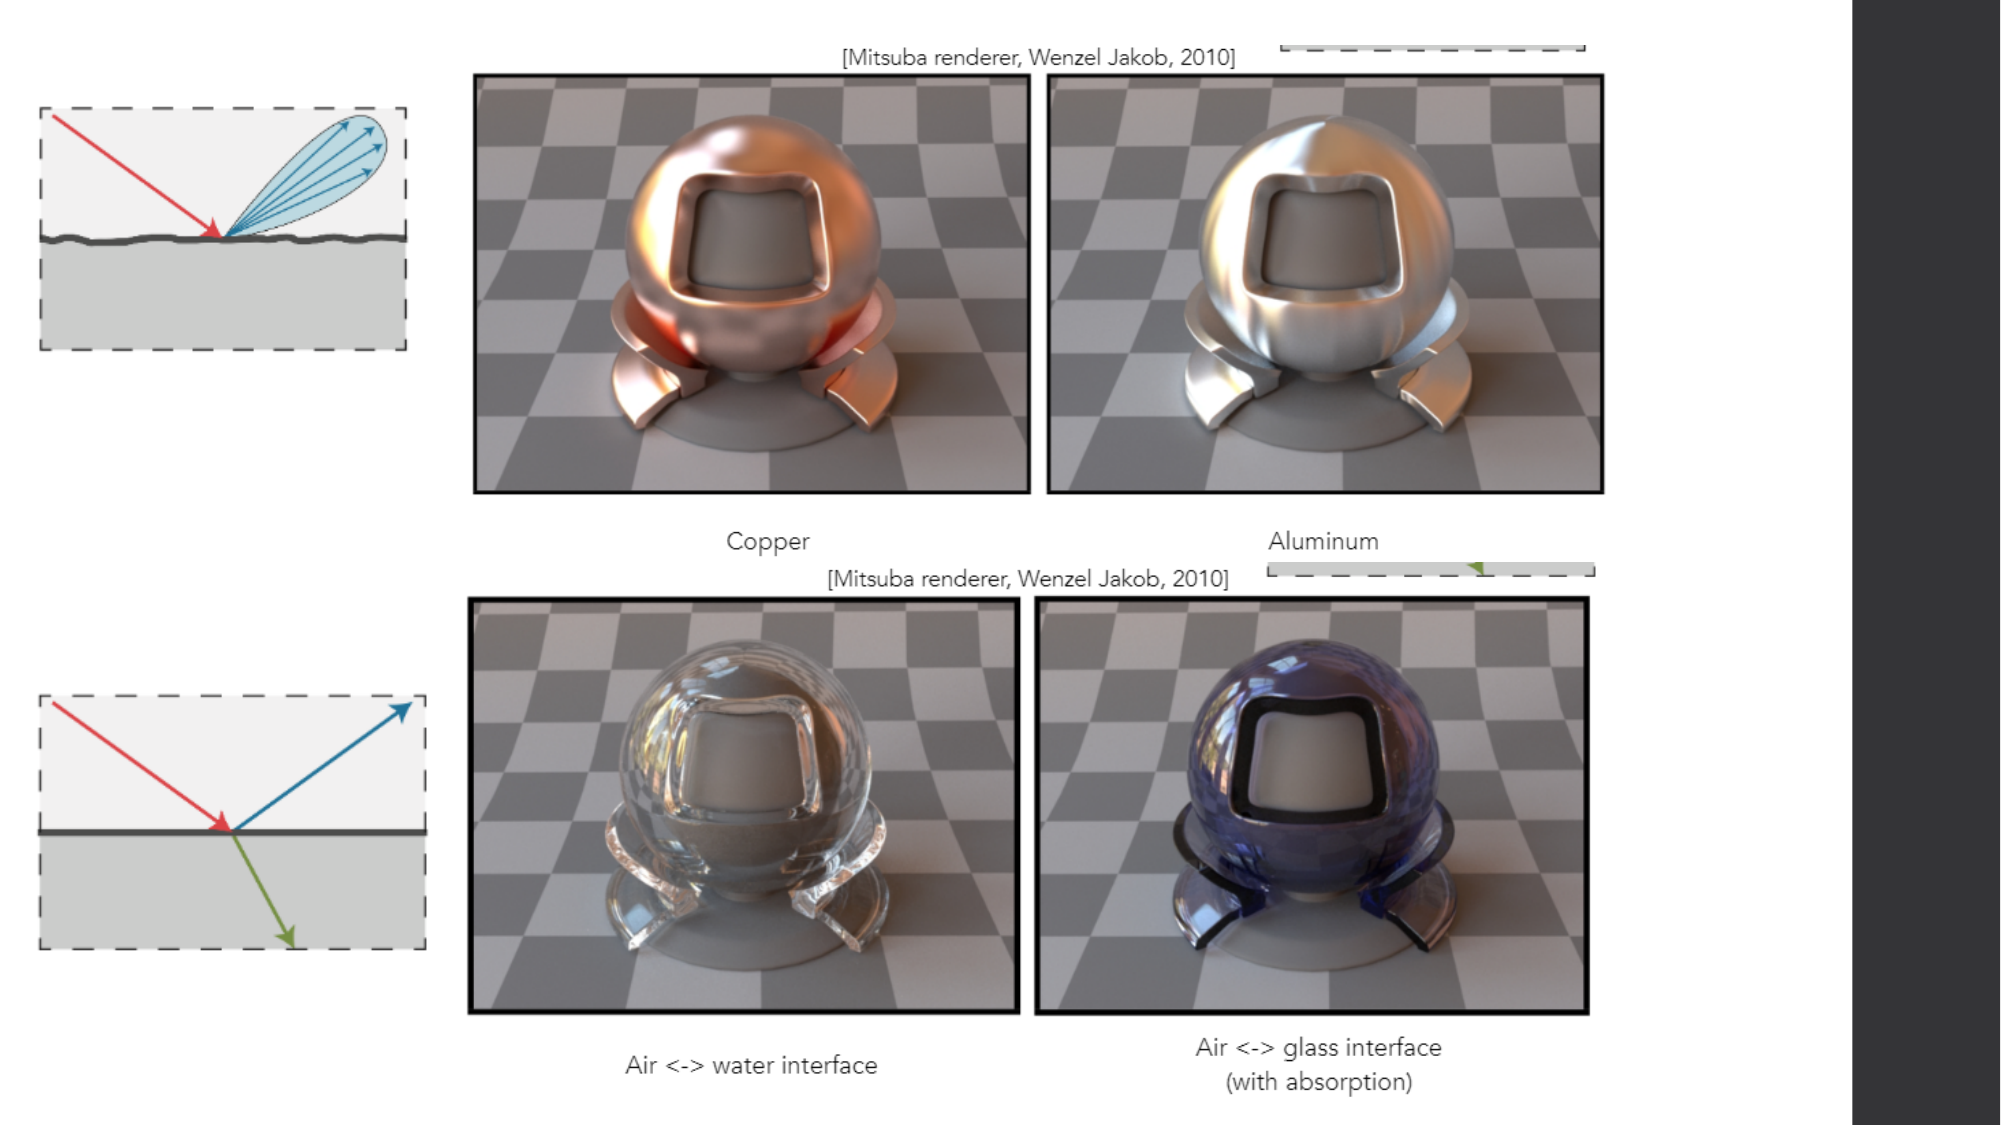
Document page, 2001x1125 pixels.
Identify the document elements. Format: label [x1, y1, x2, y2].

picture [27, 104, 416, 369]
picture [27, 686, 438, 965]
picture [458, 45, 1608, 1123]
